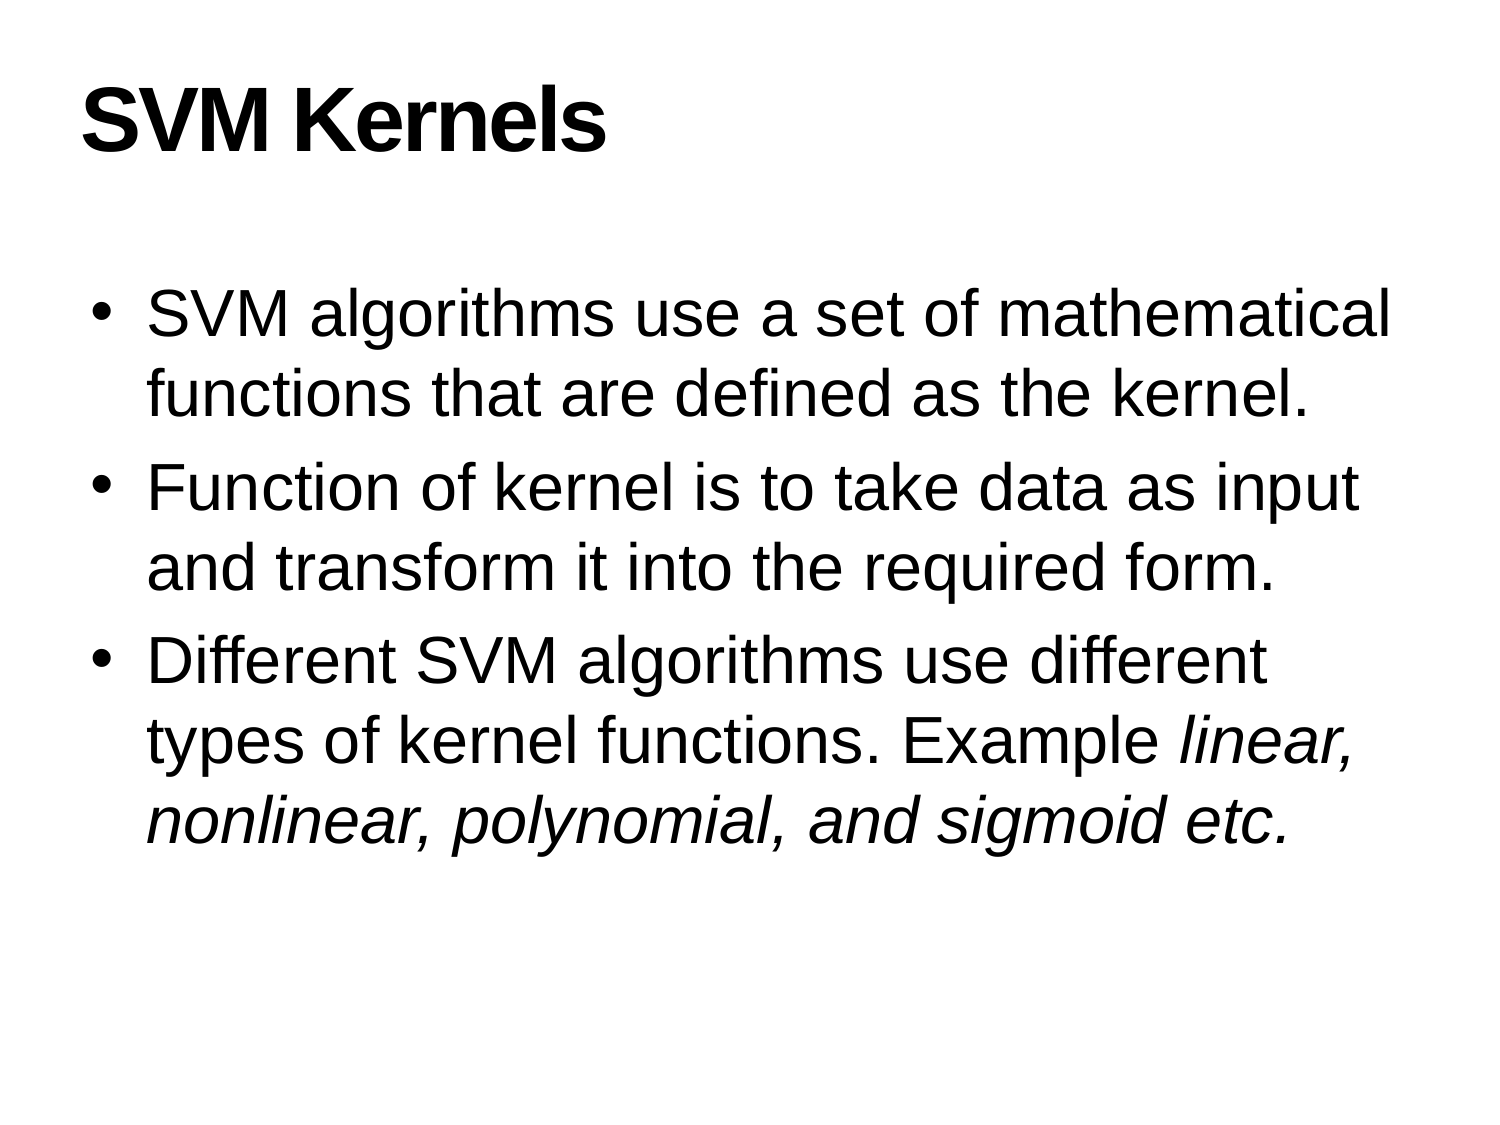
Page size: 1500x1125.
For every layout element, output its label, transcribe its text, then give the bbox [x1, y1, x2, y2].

list SVM algorithms use a set of mathematical functions that are defined as the kernel. Function of kernel is to take data as input and transform it into the required form. Different SVM algorithms use different types of kernel functions. Example linear, nonlinear, polynomial, and sigmoid etc. [74, 262, 1426, 1006]
title SVM Kernels [64, 45, 1069, 185]
